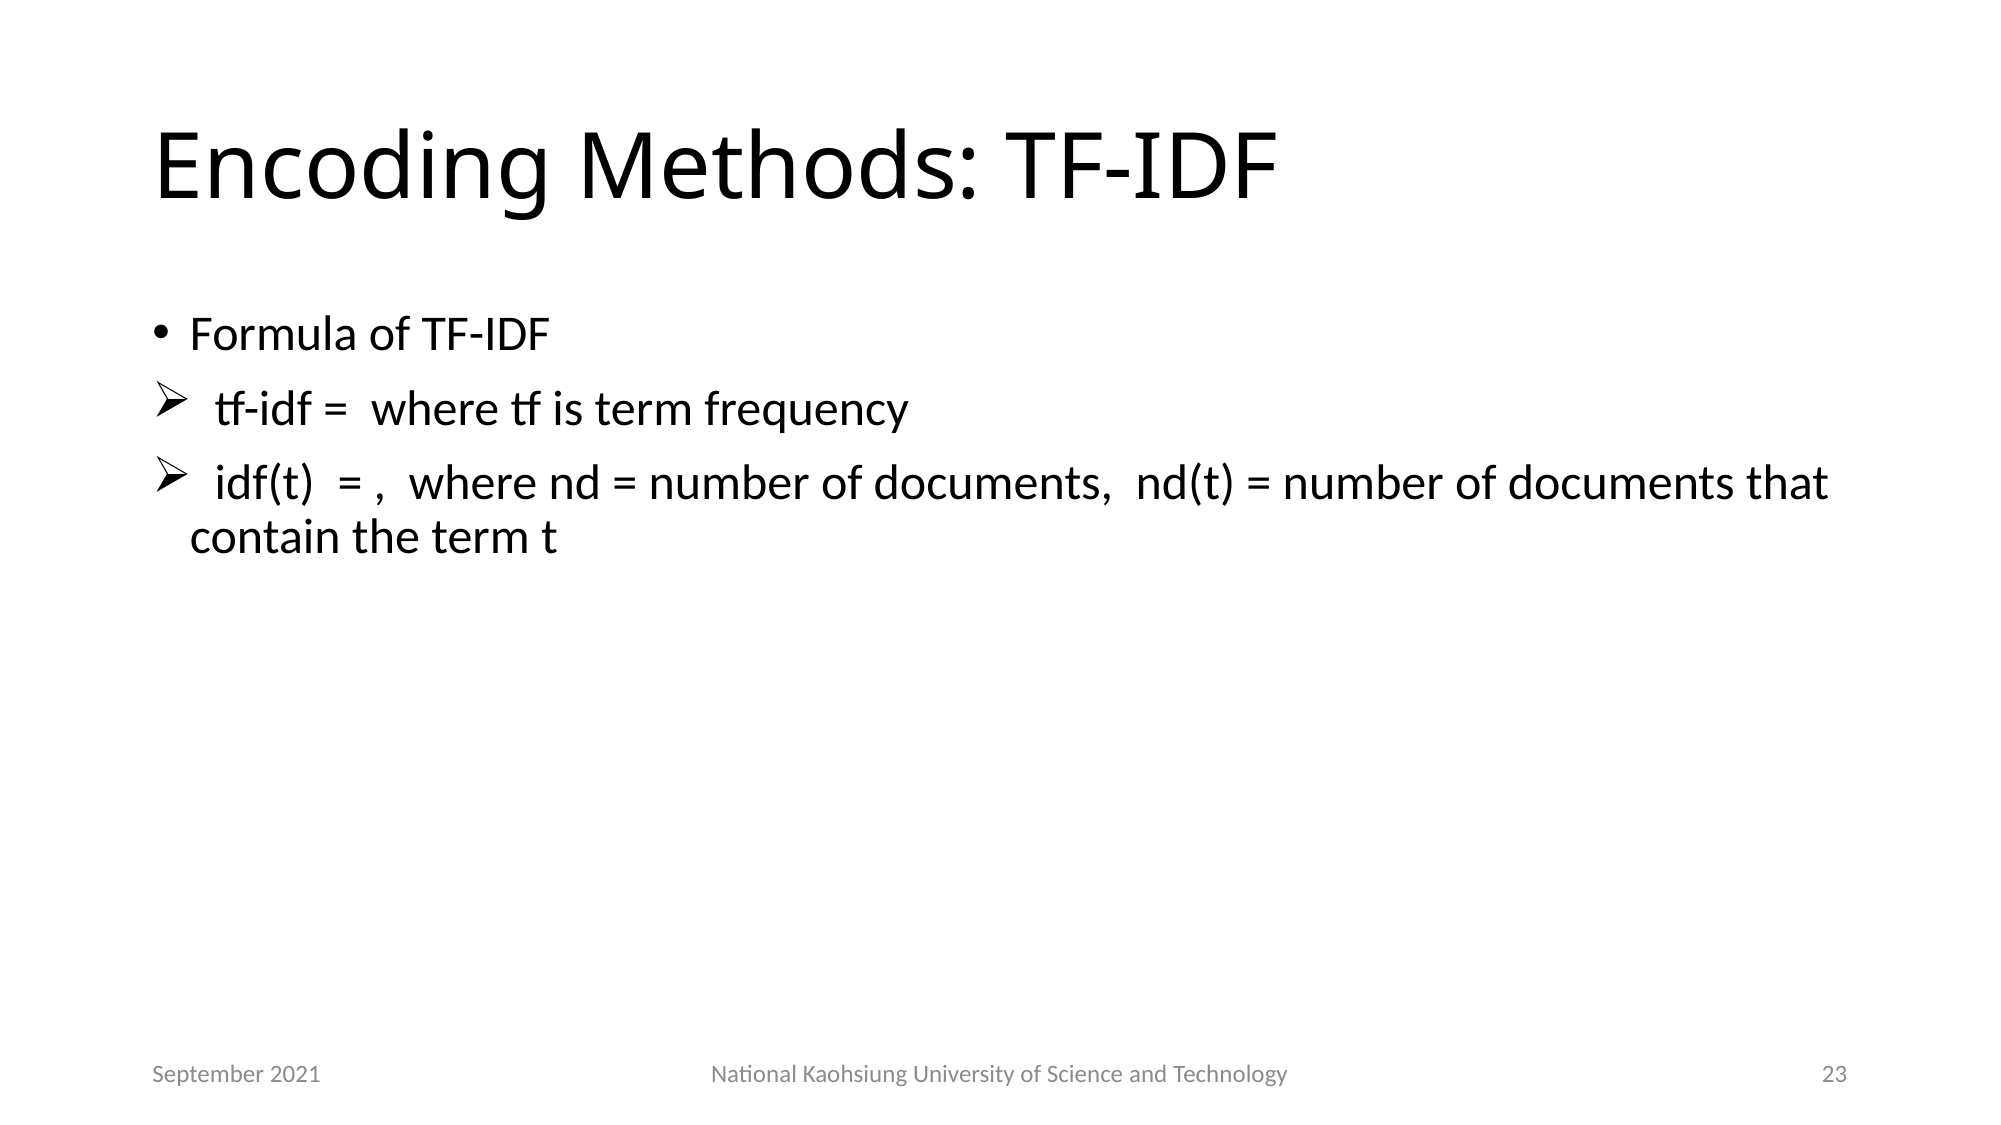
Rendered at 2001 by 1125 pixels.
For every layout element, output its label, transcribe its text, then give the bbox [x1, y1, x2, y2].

title Encoding Methods: TF-IDF [137, 59, 1863, 278]
slide_number 23 [1412, 1042, 1863, 1103]
footer National Kaohsiung University of Science and Technology [662, 1042, 1338, 1103]
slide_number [137, 1042, 588, 1103]
